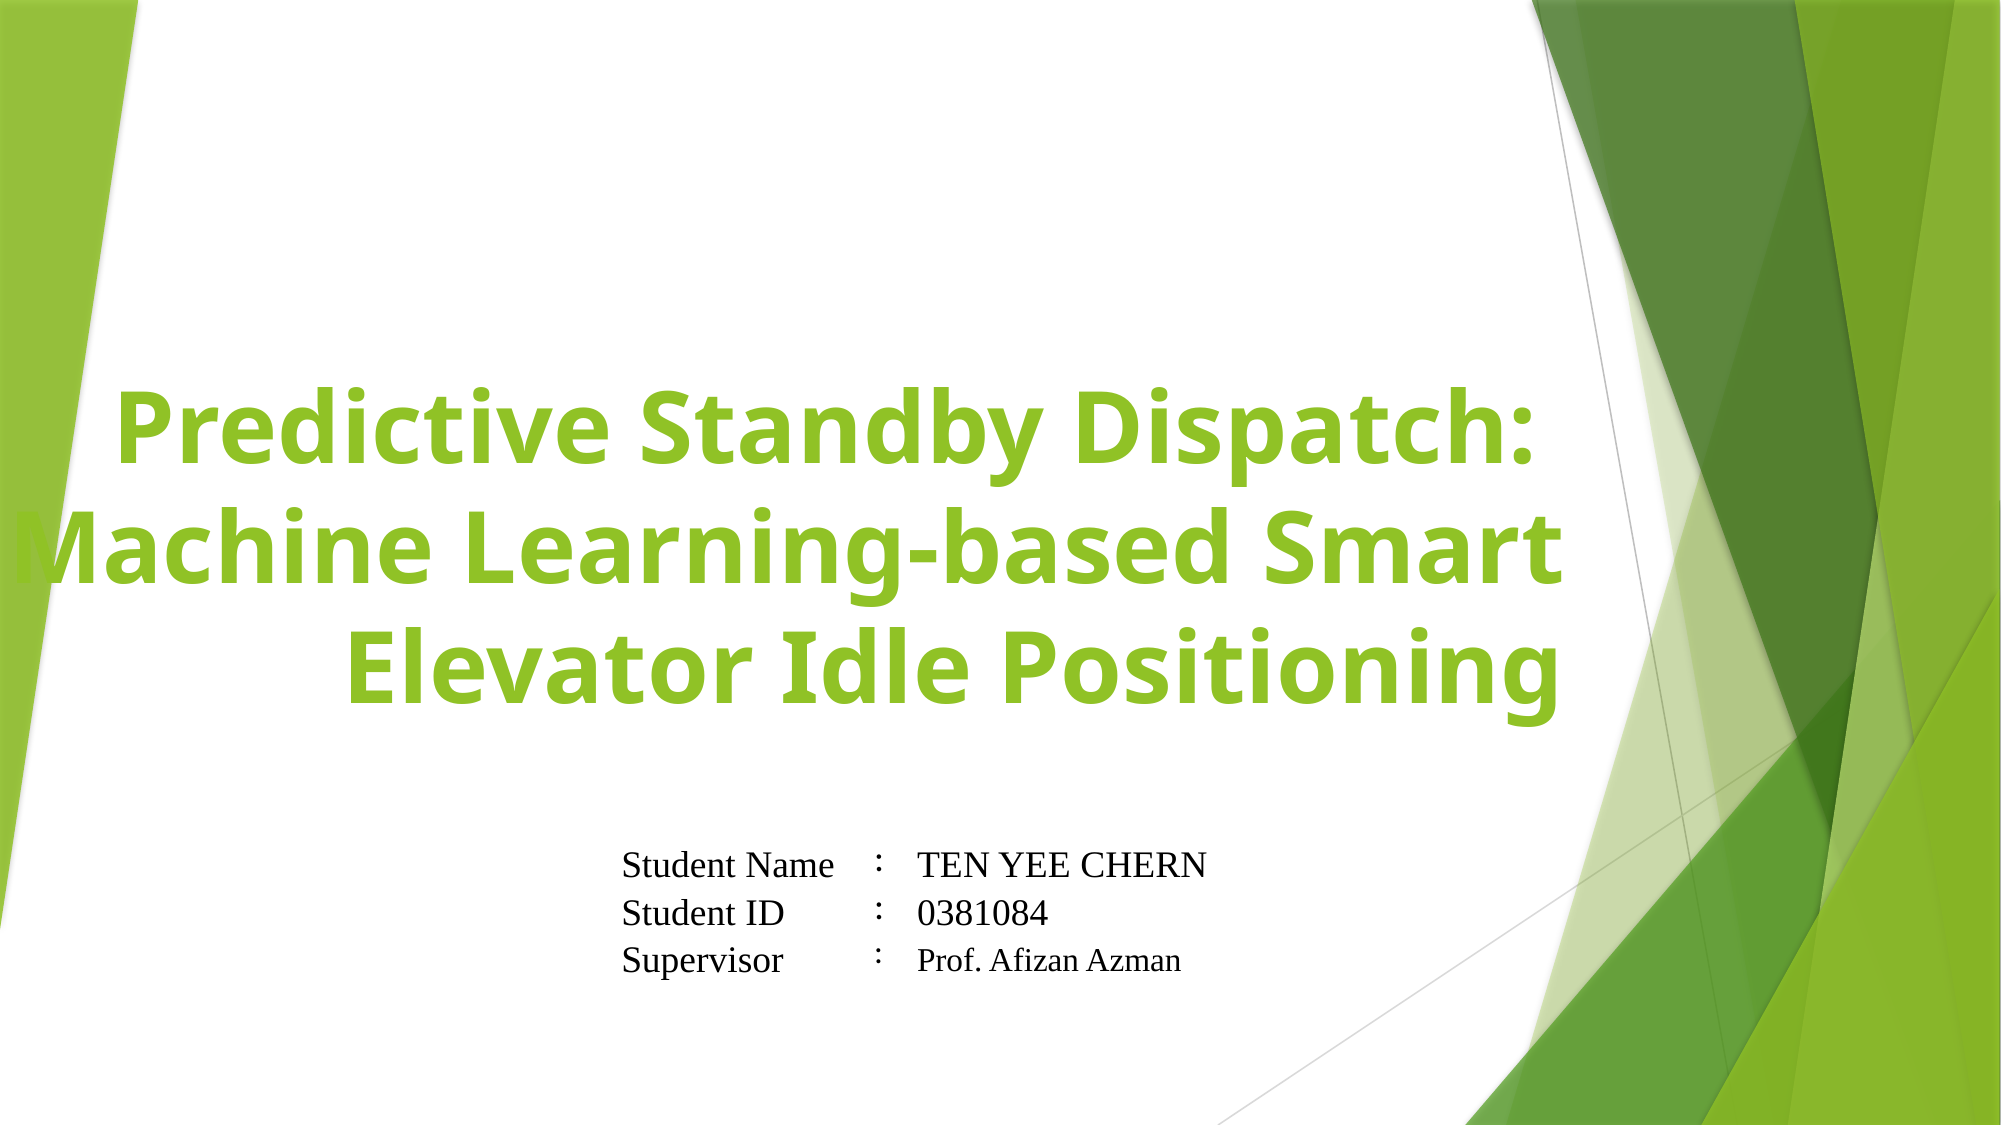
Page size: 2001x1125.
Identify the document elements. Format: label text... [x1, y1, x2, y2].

table_cell Student ID [610, 885, 863, 933]
table_header Student Name [610, 838, 863, 885]
table_cell Supervisor [610, 933, 863, 981]
table_header TEN YEE CHERN [906, 838, 1265, 885]
table_cell Prof. Afizan Azman [906, 933, 1265, 981]
title Predictive Standby Dispatch: Machine Learning-based Smart Elevator Idle Positioning [0, 352, 1580, 731]
table_cell 0381084 [906, 885, 1265, 933]
table_cell : [863, 933, 906, 981]
table_cell : [863, 885, 906, 933]
table_header : [863, 838, 906, 885]
